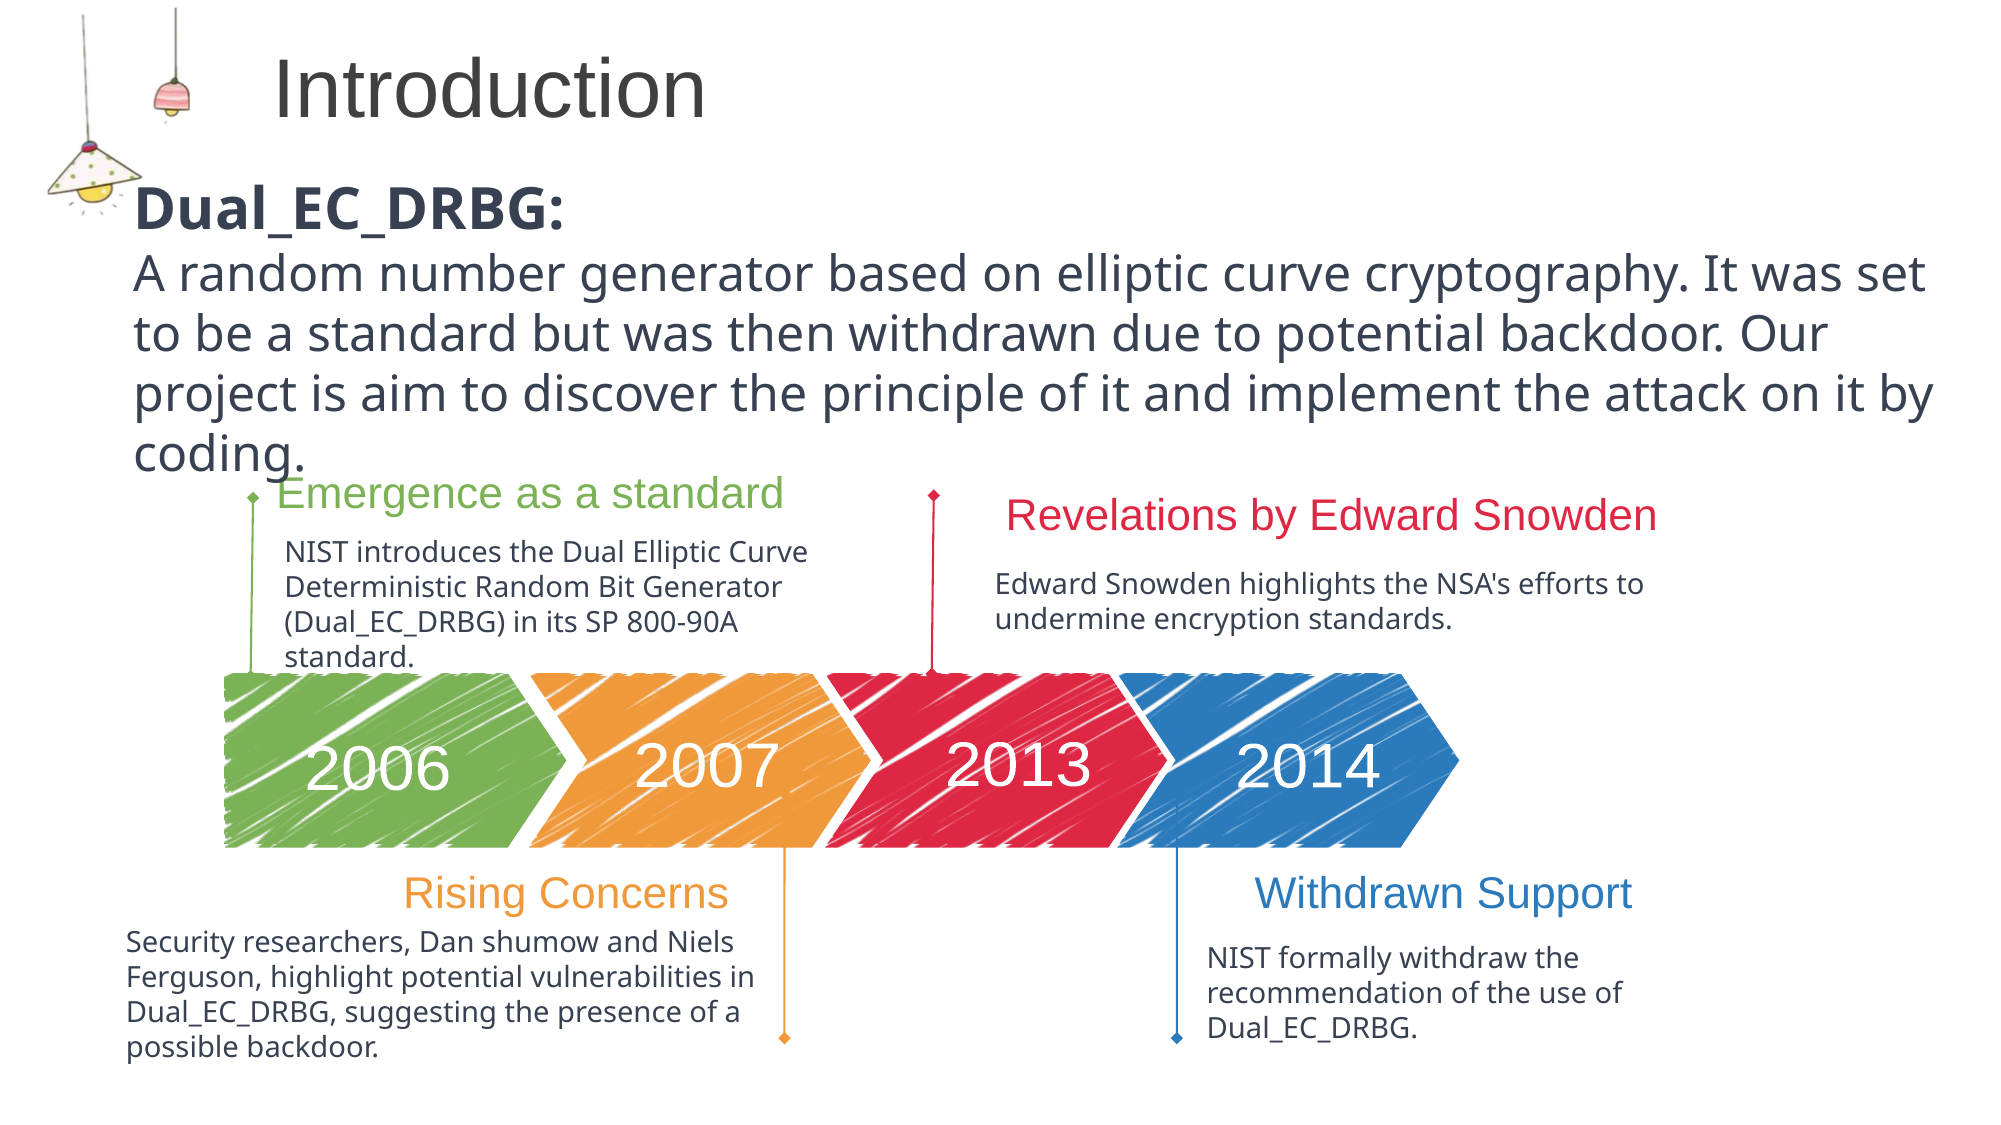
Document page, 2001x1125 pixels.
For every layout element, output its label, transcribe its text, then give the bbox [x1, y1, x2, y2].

text_box [1170, 1019, 1184, 1045]
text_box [111, 857, 943, 1037]
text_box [1137, 857, 1836, 1019]
text_box Introduction [258, 26, 1153, 142]
text_box [246, 493, 251, 503]
text_box [247, 640, 254, 673]
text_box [914, 478, 1750, 644]
text_box [778, 1037, 791, 1045]
picture [39, 7, 197, 225]
text_box [926, 644, 938, 673]
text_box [251, 456, 865, 648]
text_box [224, 673, 1650, 848]
text_box Dual_EC_DRBG: A random number generator based on elliptic curve cryptography. It was set to be a standard but was then withdrawn due to potential backdoor. Our project is aim to discover the principle of it and implement the attack on it by coding. [118, 163, 1970, 489]
